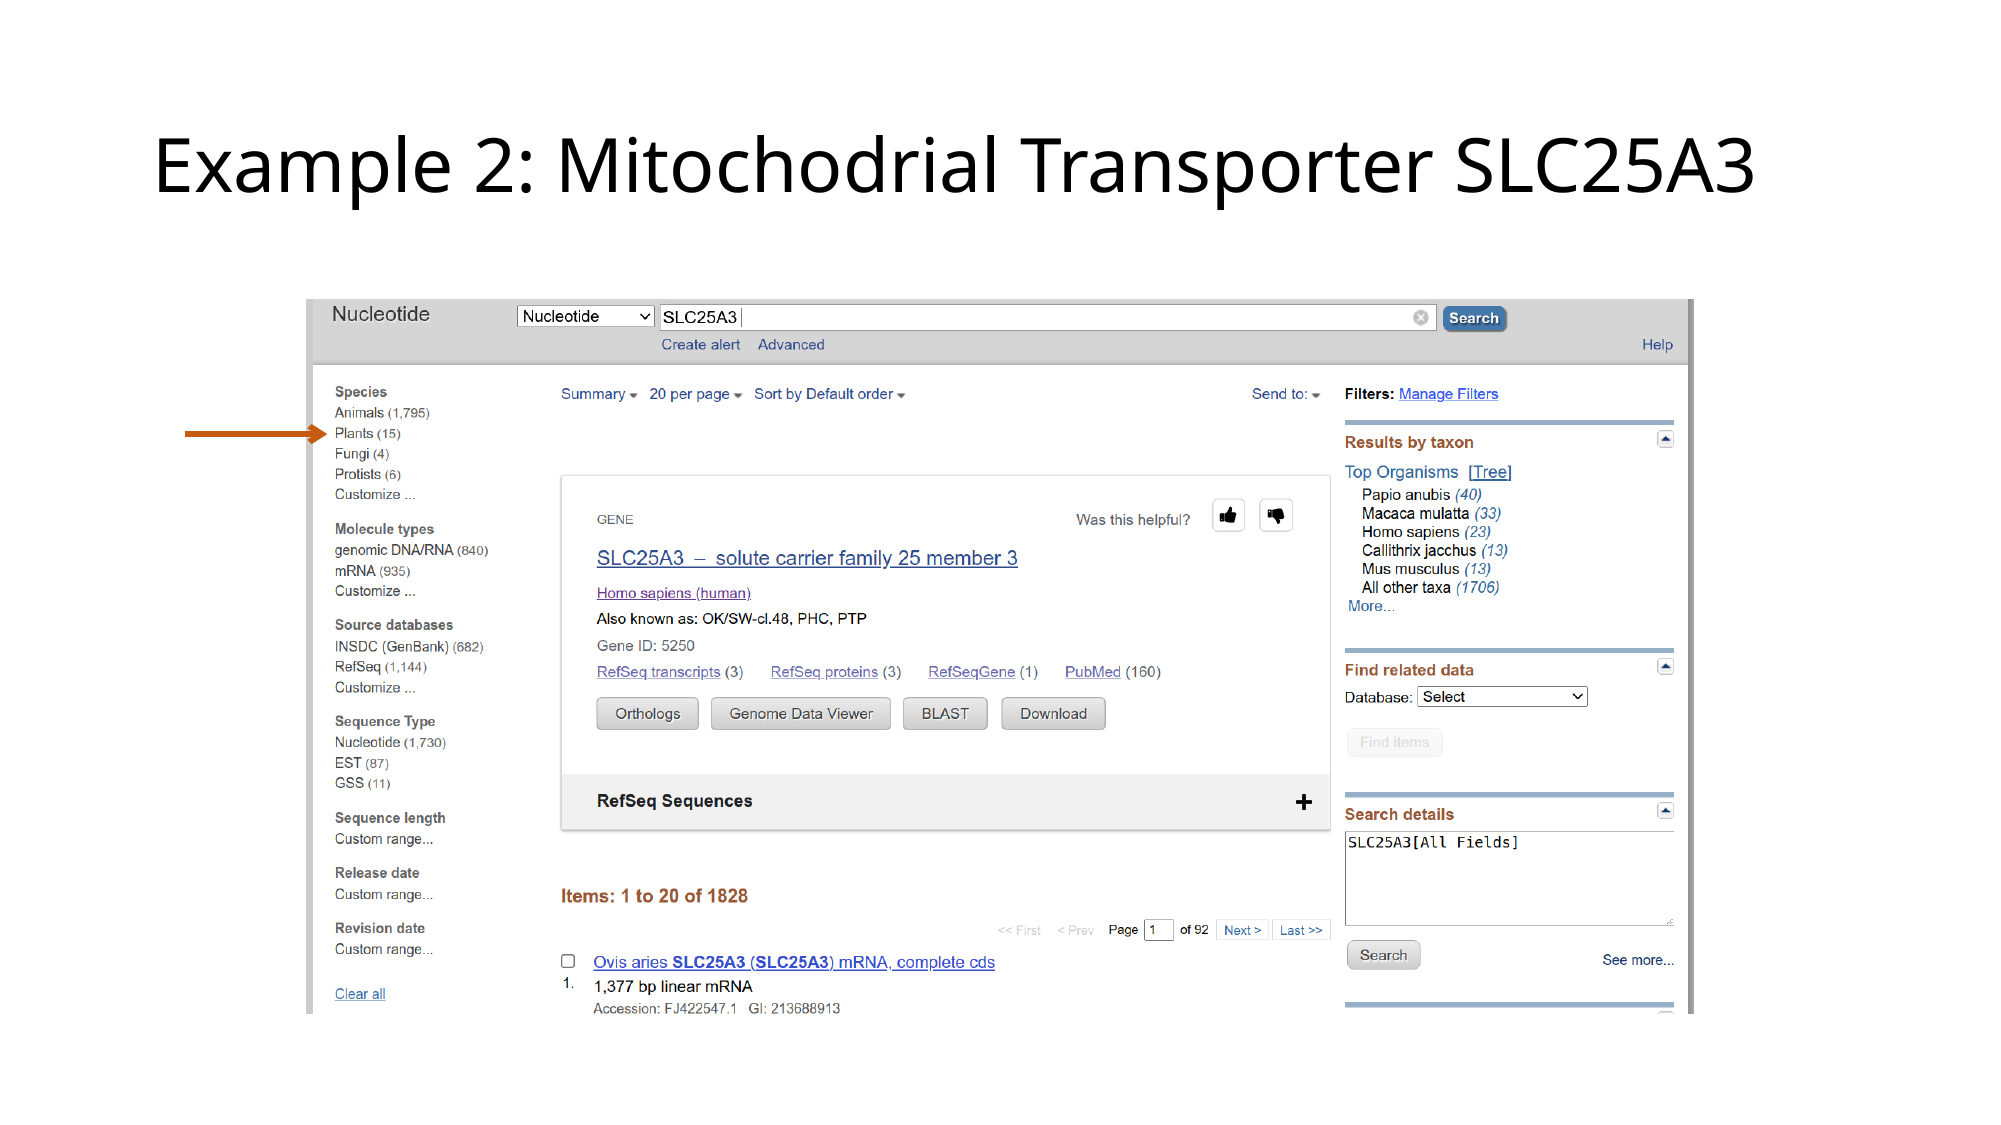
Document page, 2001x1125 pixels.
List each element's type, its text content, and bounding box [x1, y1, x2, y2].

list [306, 299, 1694, 1014]
title Example 2: Mitochodrial Transporter SLC25A3 [137, 59, 1863, 278]
